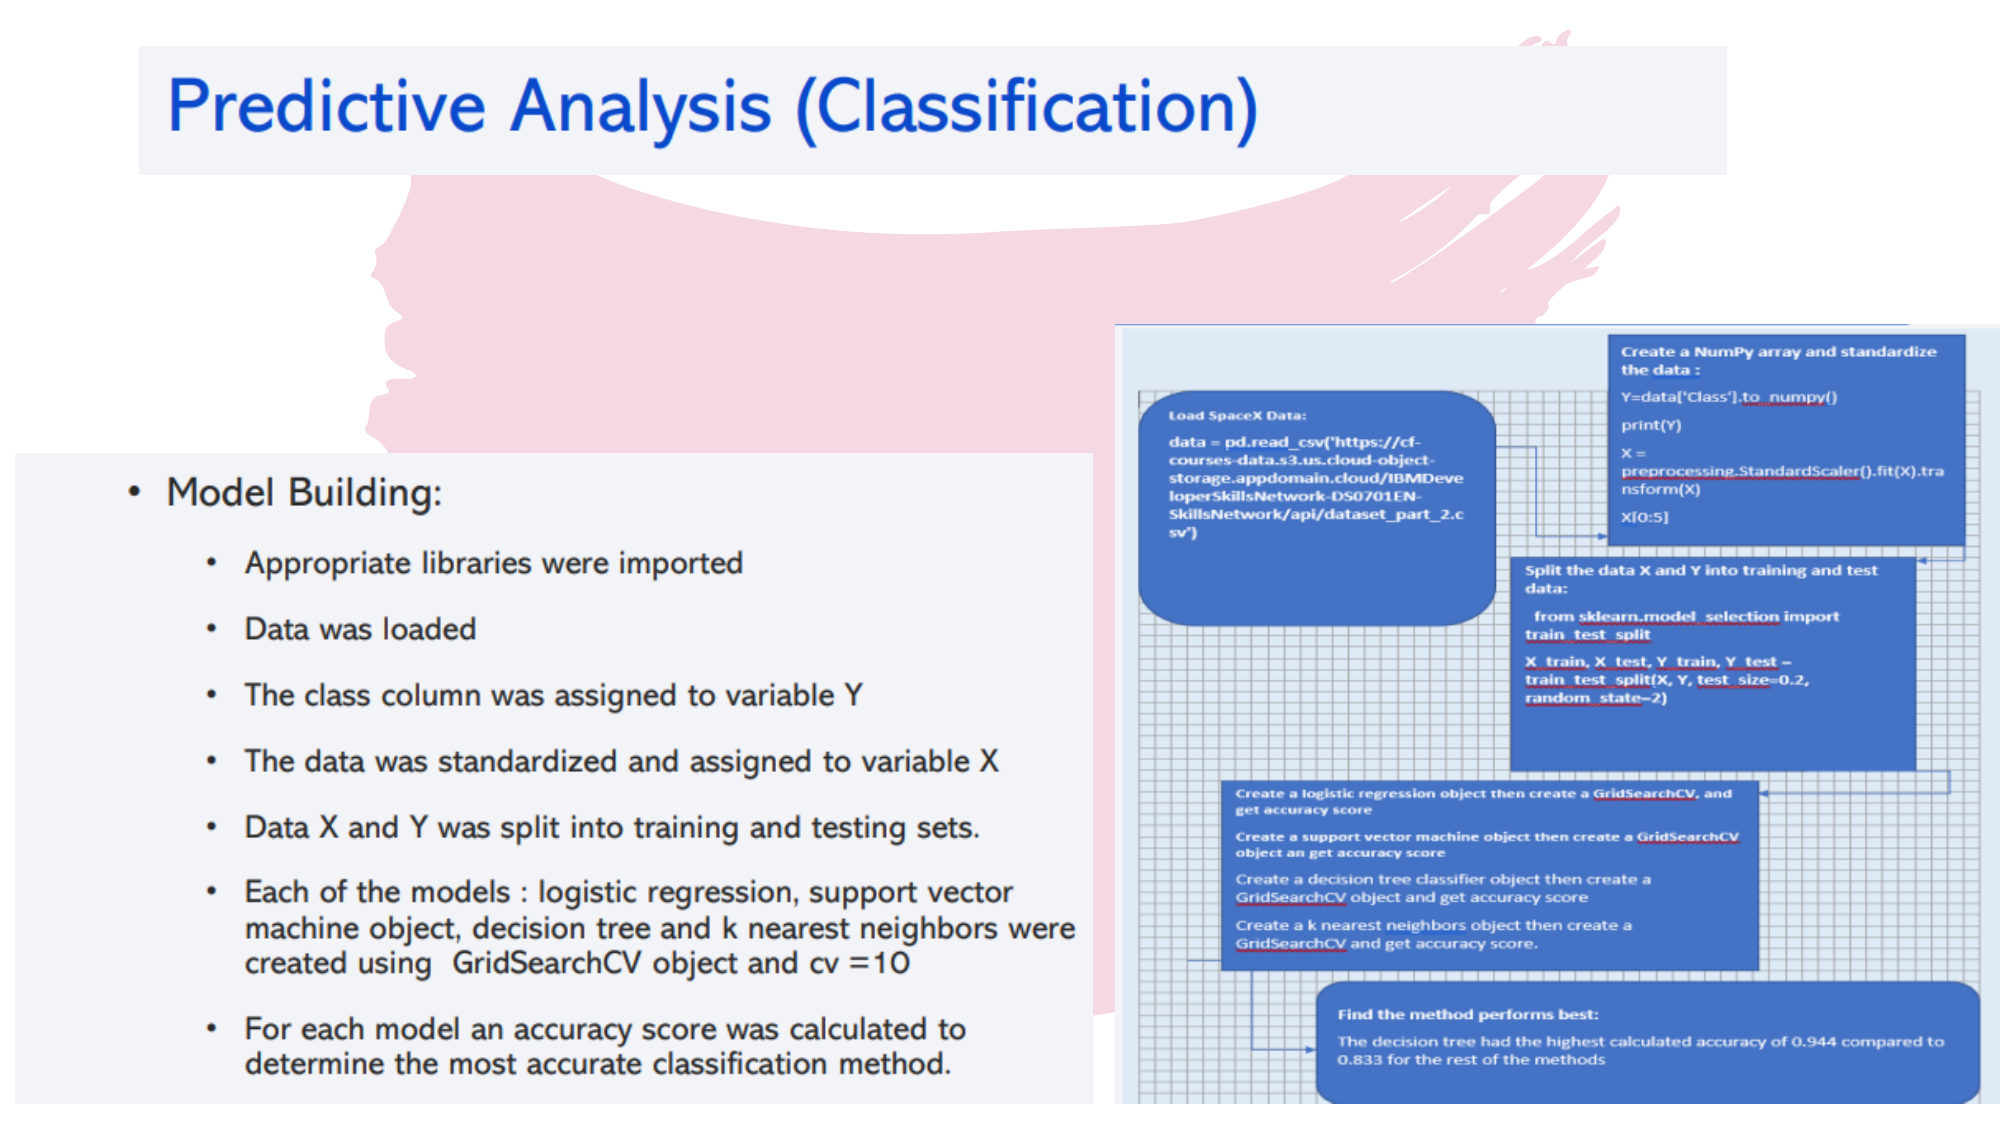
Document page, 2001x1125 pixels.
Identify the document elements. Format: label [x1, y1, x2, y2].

picture [15, 453, 1093, 1105]
picture [139, 46, 1727, 175]
picture [1115, 324, 2000, 1105]
